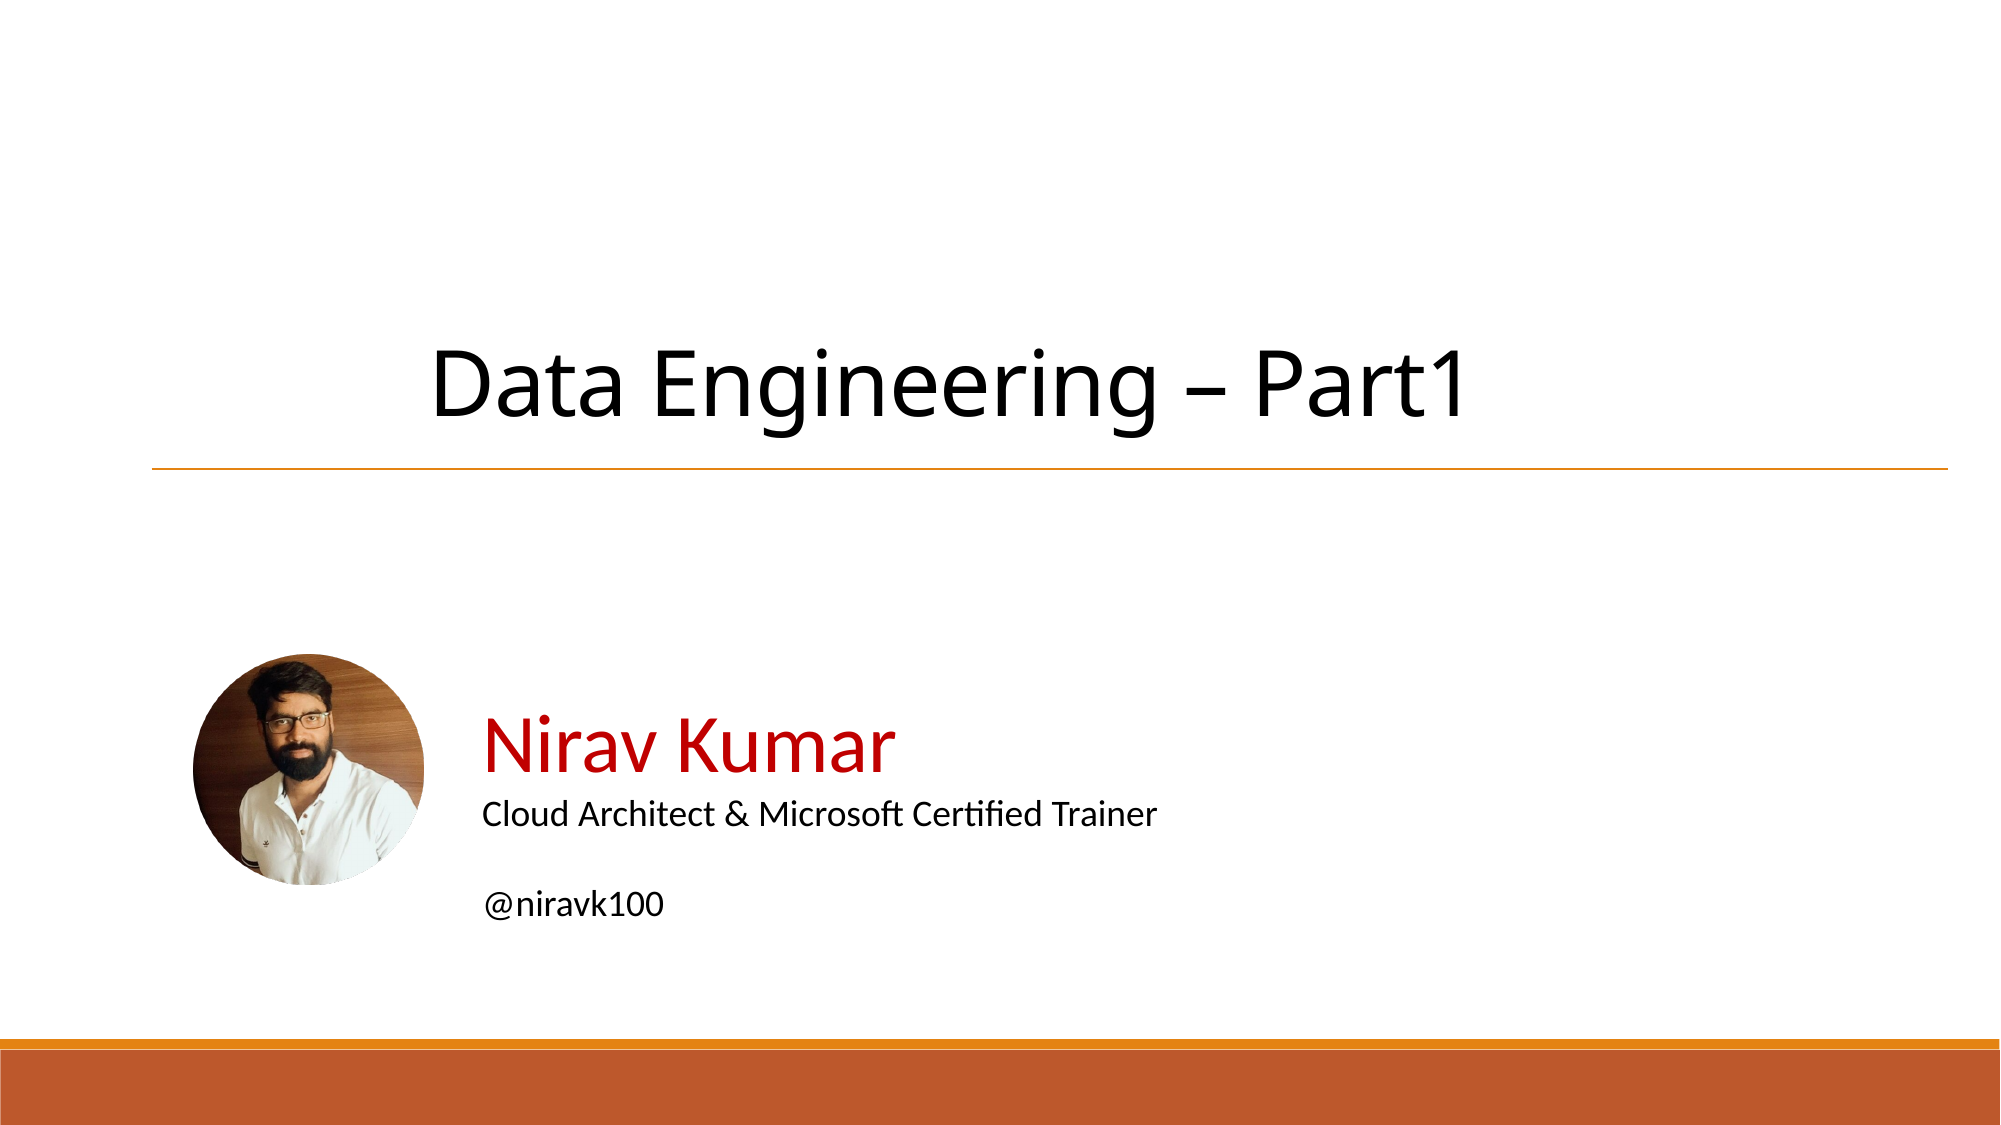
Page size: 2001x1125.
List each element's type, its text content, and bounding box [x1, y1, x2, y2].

title Data Engineering – Part1 [366, 223, 1541, 443]
text_box Nirav Kumar Cloud Architect & Microsoft Certified Trainer [467, 681, 1193, 842]
picture [193, 653, 425, 886]
text_box @niravk100 [467, 871, 709, 932]
